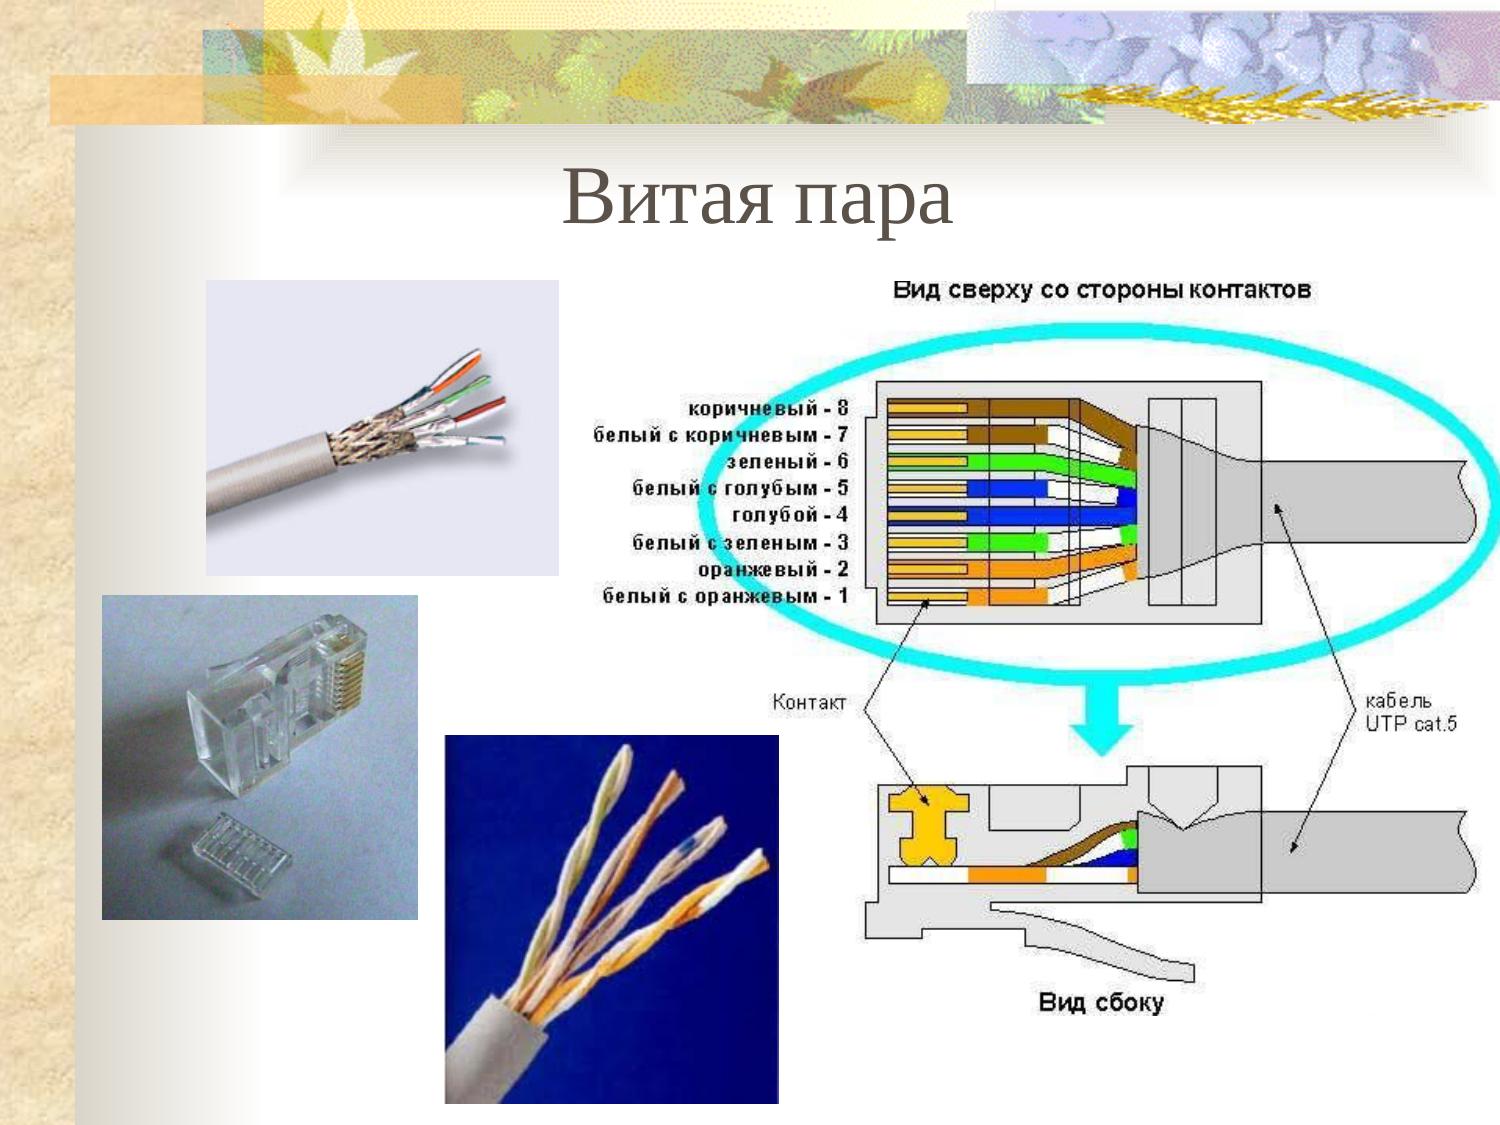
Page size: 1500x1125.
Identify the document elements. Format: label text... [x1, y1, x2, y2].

picture [0, 0, 1500, 1125]
text_box Витая пара [17, 132, 1500, 240]
picture [444, 281, 1500, 1104]
picture [206, 280, 559, 577]
picture [102, 595, 418, 920]
